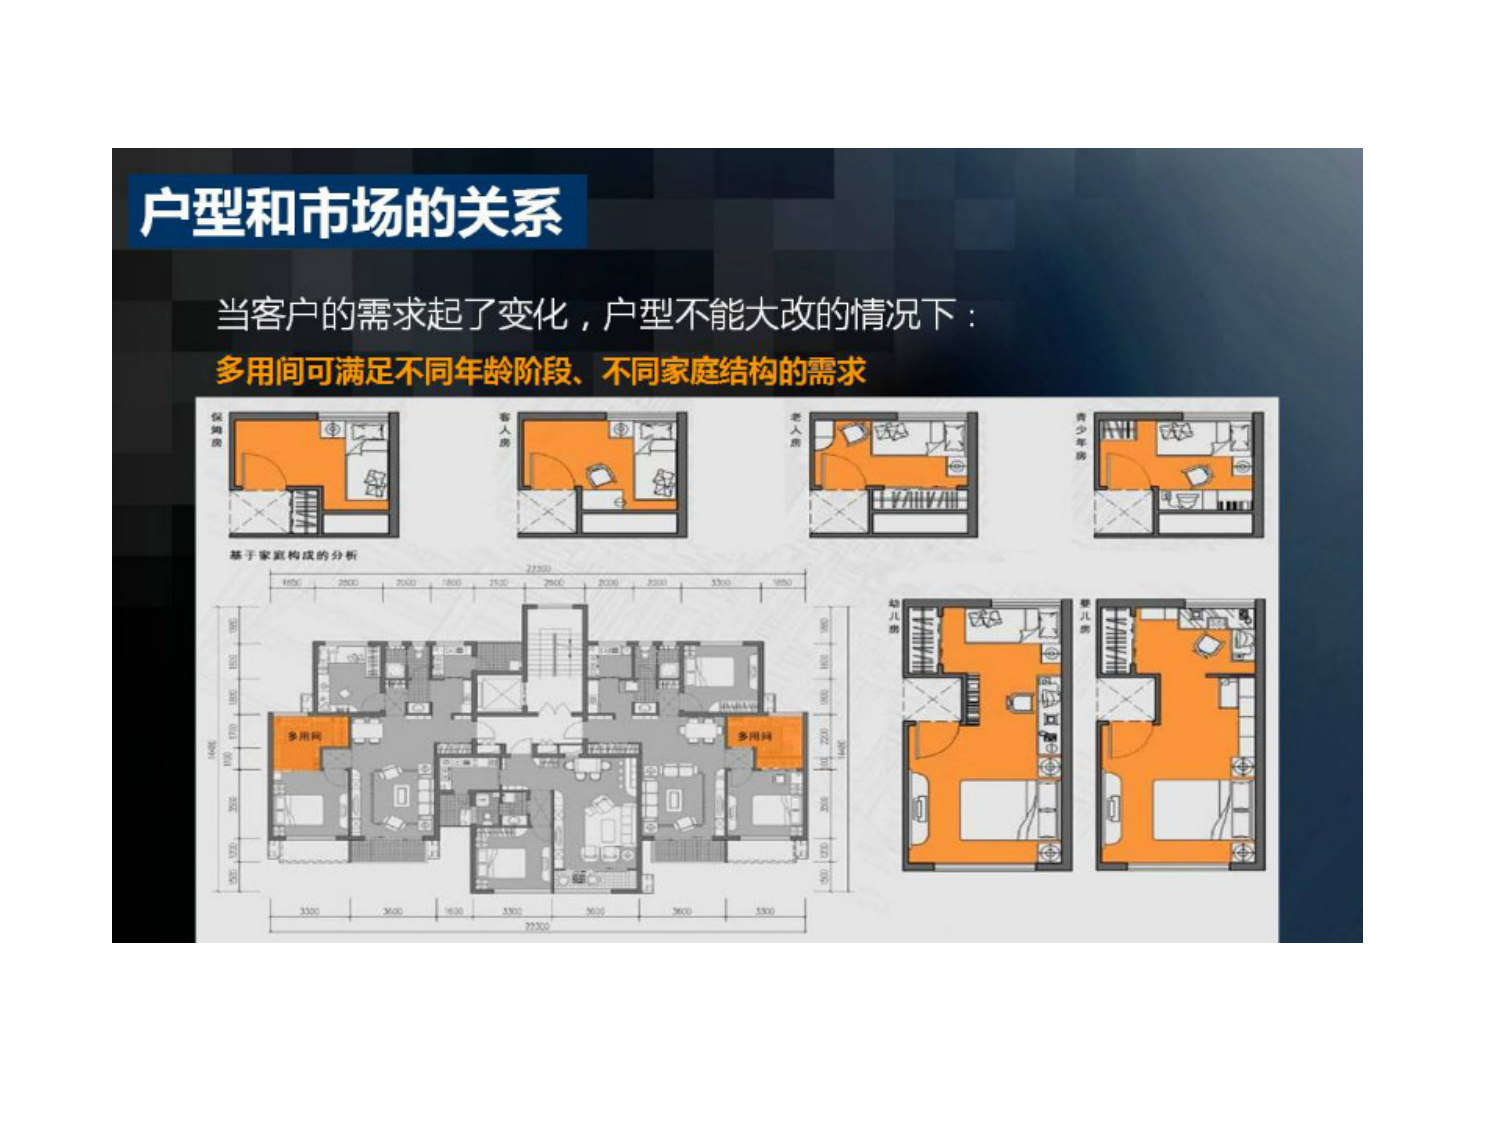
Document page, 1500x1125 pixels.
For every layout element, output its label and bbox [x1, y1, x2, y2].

picture [111, 148, 1363, 944]
